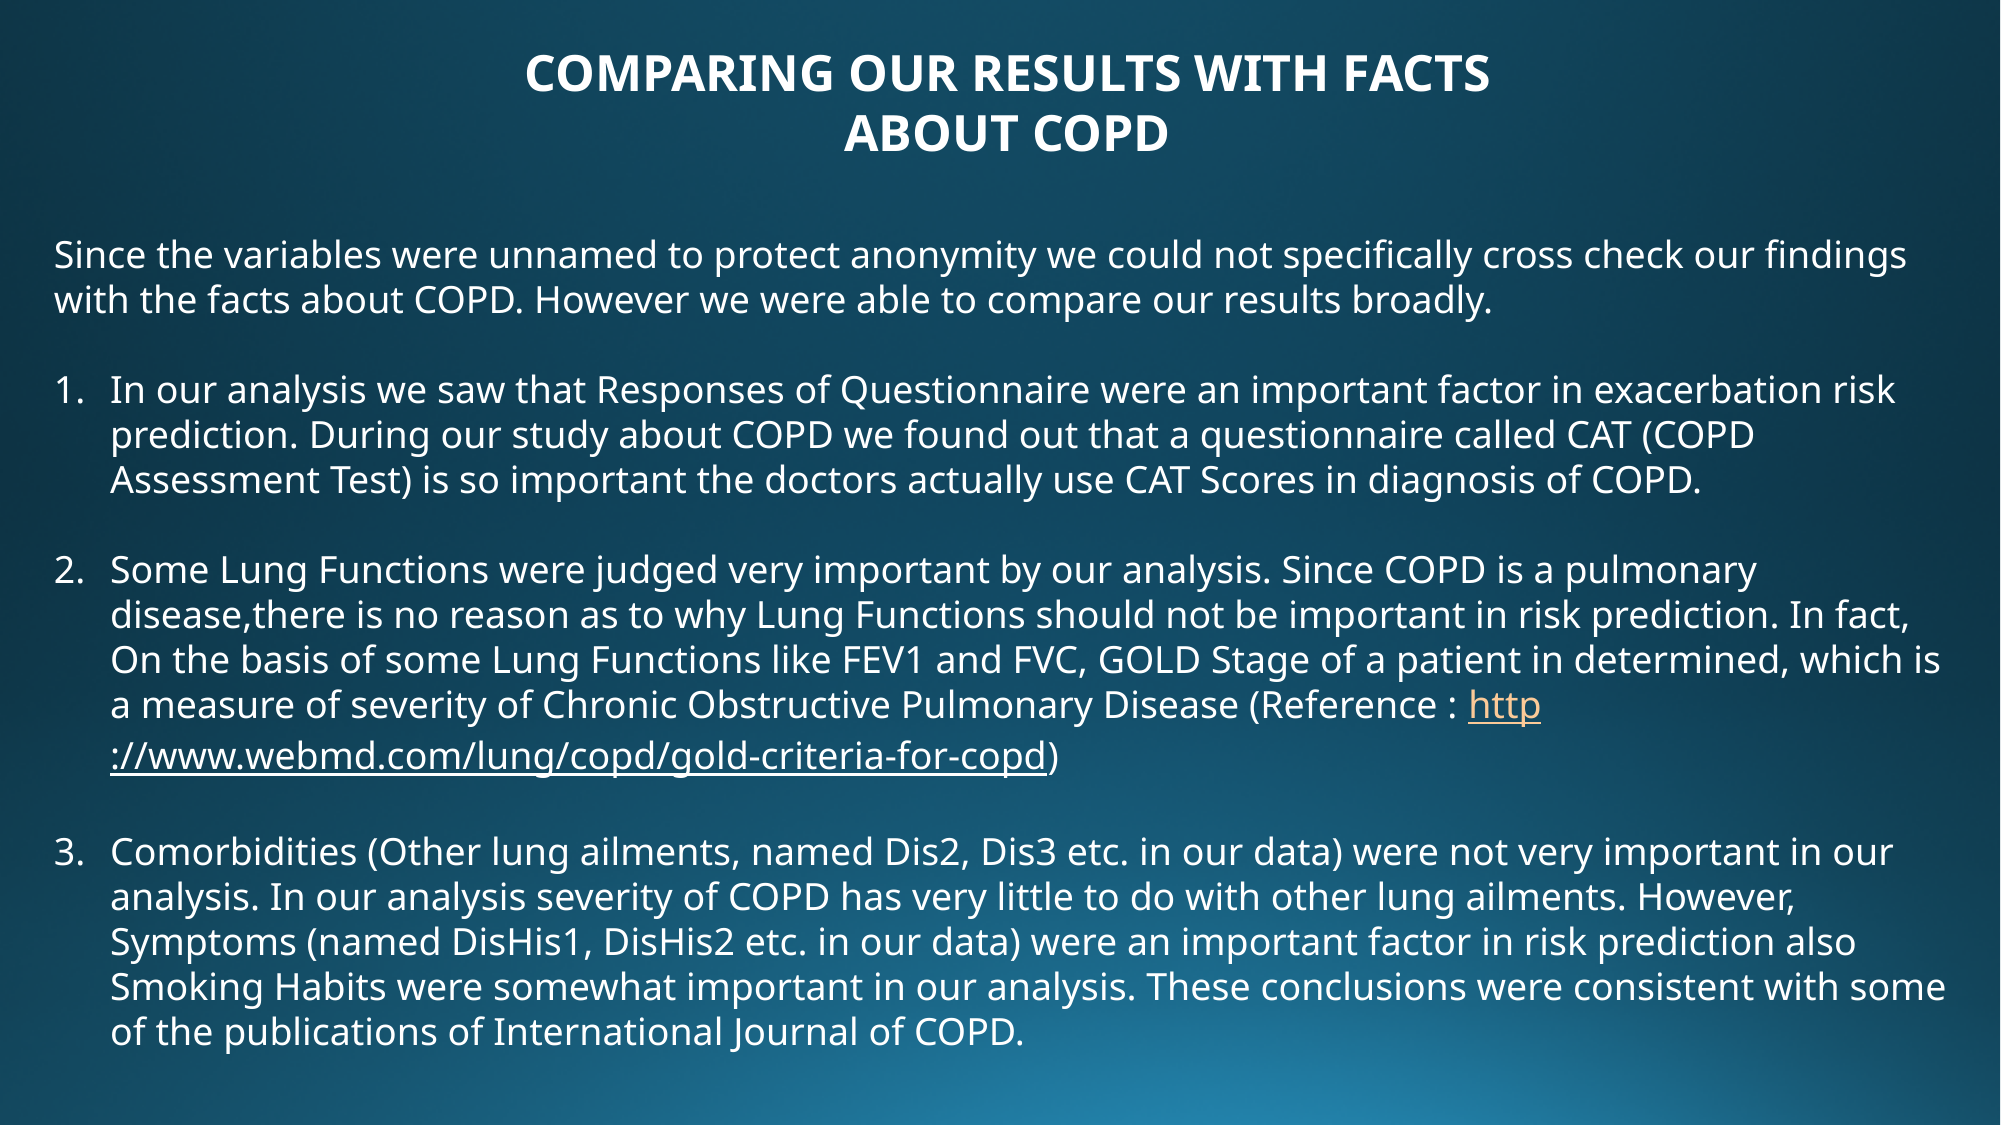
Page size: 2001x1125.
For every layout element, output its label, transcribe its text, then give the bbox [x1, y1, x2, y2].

text_box COMPARING OUR RESULTS WITH FACTS ABOUT COPD [488, 34, 1528, 170]
text_box Since the variables were unnamed to protect anonymity we could not specifically cross check our findings with the facts about COPD. However we were able to compare our results broadly. In our analysis we saw that Responses of Questionnaire were an important factor in exacerbation risk prediction. During our study about COPD we found out that a questionnaire called CAT (COPD Assessment Test) is so important the doctors actually use CAT Scores in diagnosis of COPD. Some Lung Functions were judged very important by our analysis. Since COPD is a pulmonary disease,there is no reason as to why Lung Functions should not be important in risk prediction. In fact, On the basis of some Lung Functions like FEV1 and FVC, GOLD Stage of a patient in determined, which is a measure of severity of Chronic Obstructive Pulmonary Disease (Reference : http://www.webmd.com/lung/copd/gold-criteria-for-copd) Comorbidities (Other lung ailments, named Dis2, Dis3 etc. in our data) were not very important in our analysis. In our analysis severity of COPD has very little to do with other lung ailments. However, Symptoms (named DisHis1, DisHis2 etc. in our data) were an important factor in risk prediction also Smoking Habits were somewhat important in our analysis. These conclusions were consistent with some of the publications of International Journal of COPD. [39, 223, 1977, 1061]
picture [0, 0, 2001, 1125]
